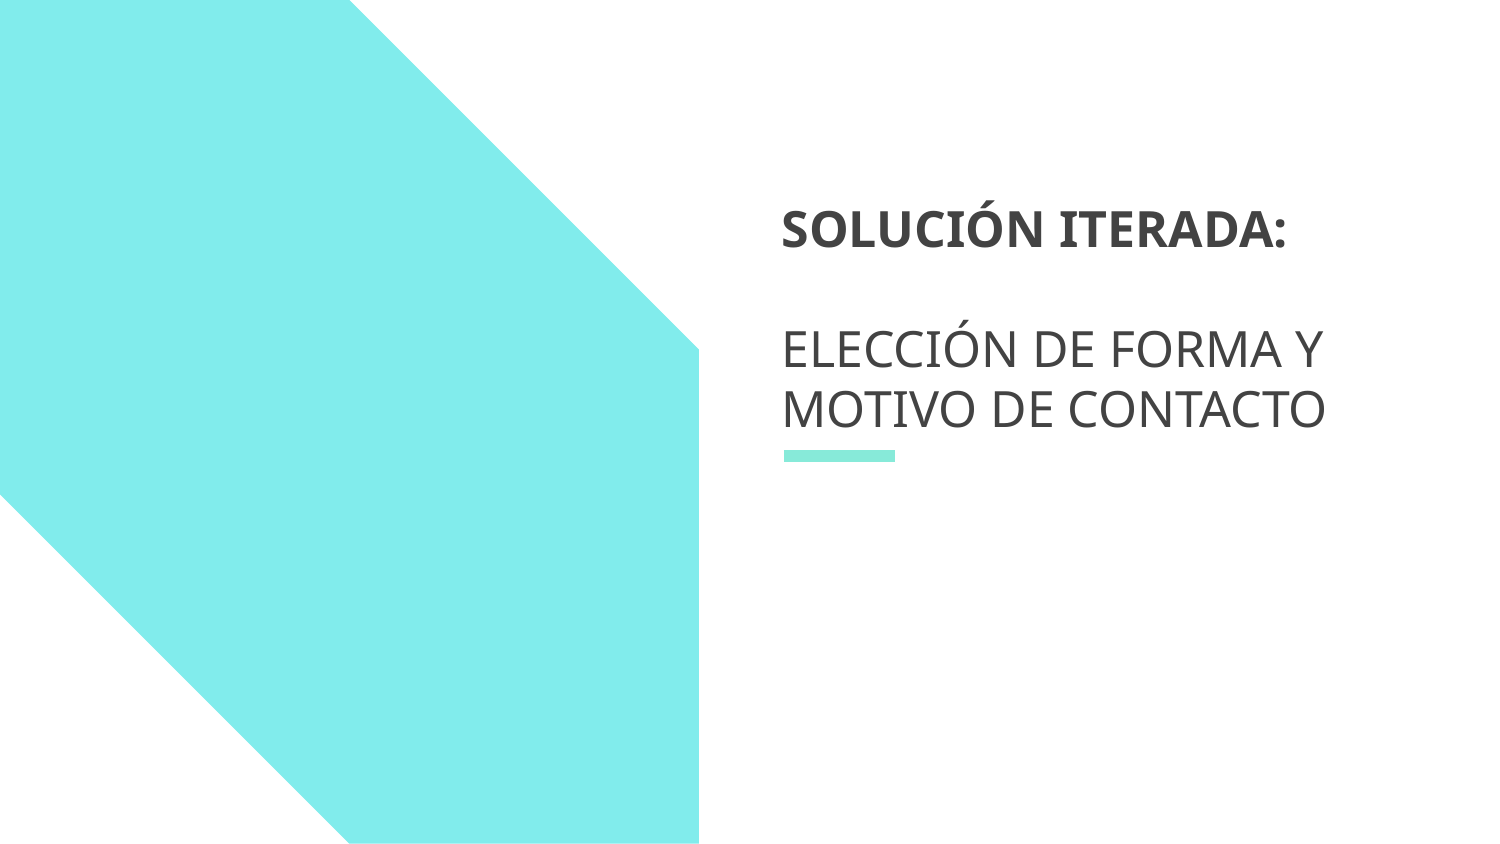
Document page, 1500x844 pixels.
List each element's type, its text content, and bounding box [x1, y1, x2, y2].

title SOLUCIÓN ITERADA: ELECCIÓN DE FORMA Y MOTIVO DE CONTACTO [766, 254, 1357, 453]
